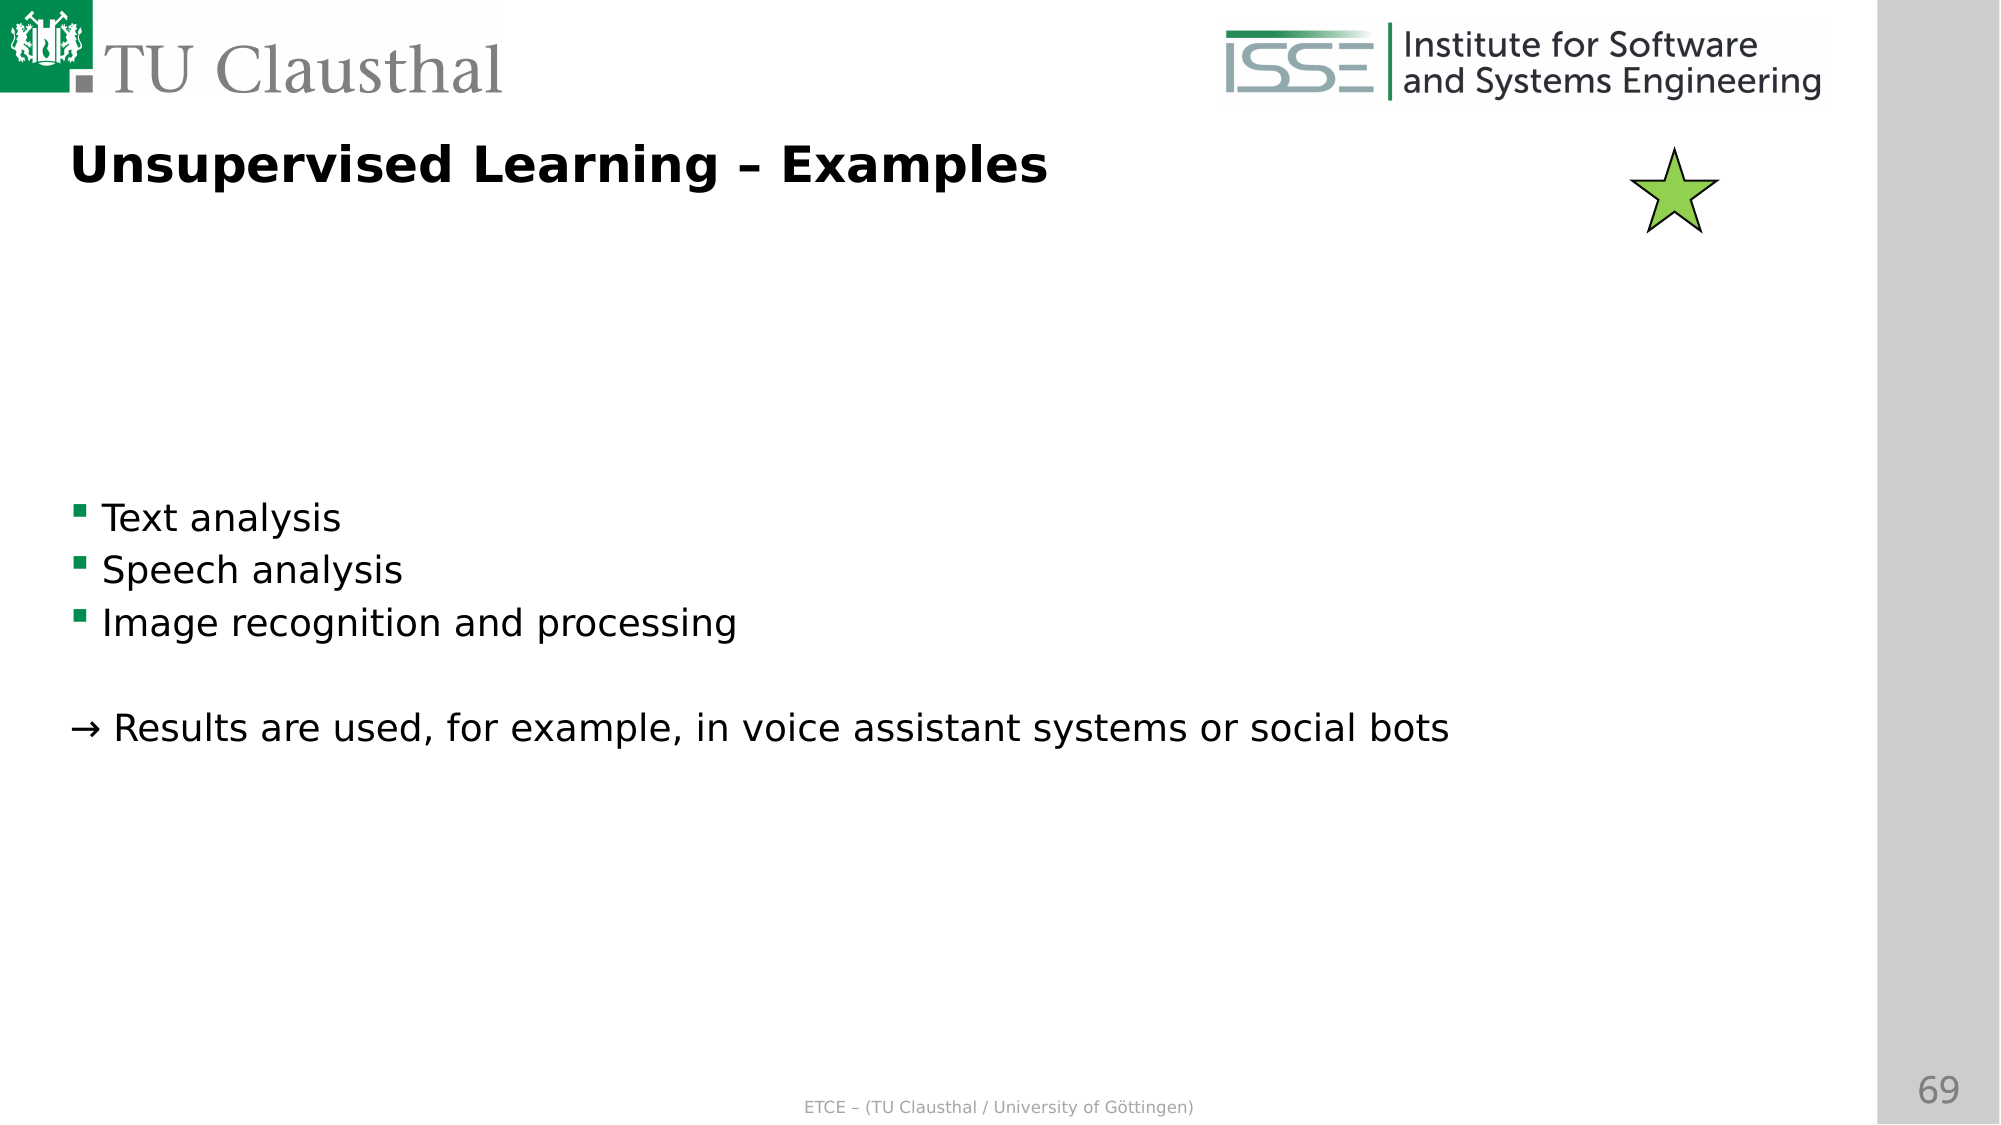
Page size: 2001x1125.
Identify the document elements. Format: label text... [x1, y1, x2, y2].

text_box Unsupervised Learning – Examples [55, 125, 1819, 208]
text_box [1629, 146, 1721, 234]
picture [1218, 22, 1826, 107]
picture [0, 0, 502, 93]
text_box Text analysis Speech analysis Image recognition and processing → Results are used, for example, in voice assistant systems or social bots [55, 208, 1819, 1035]
